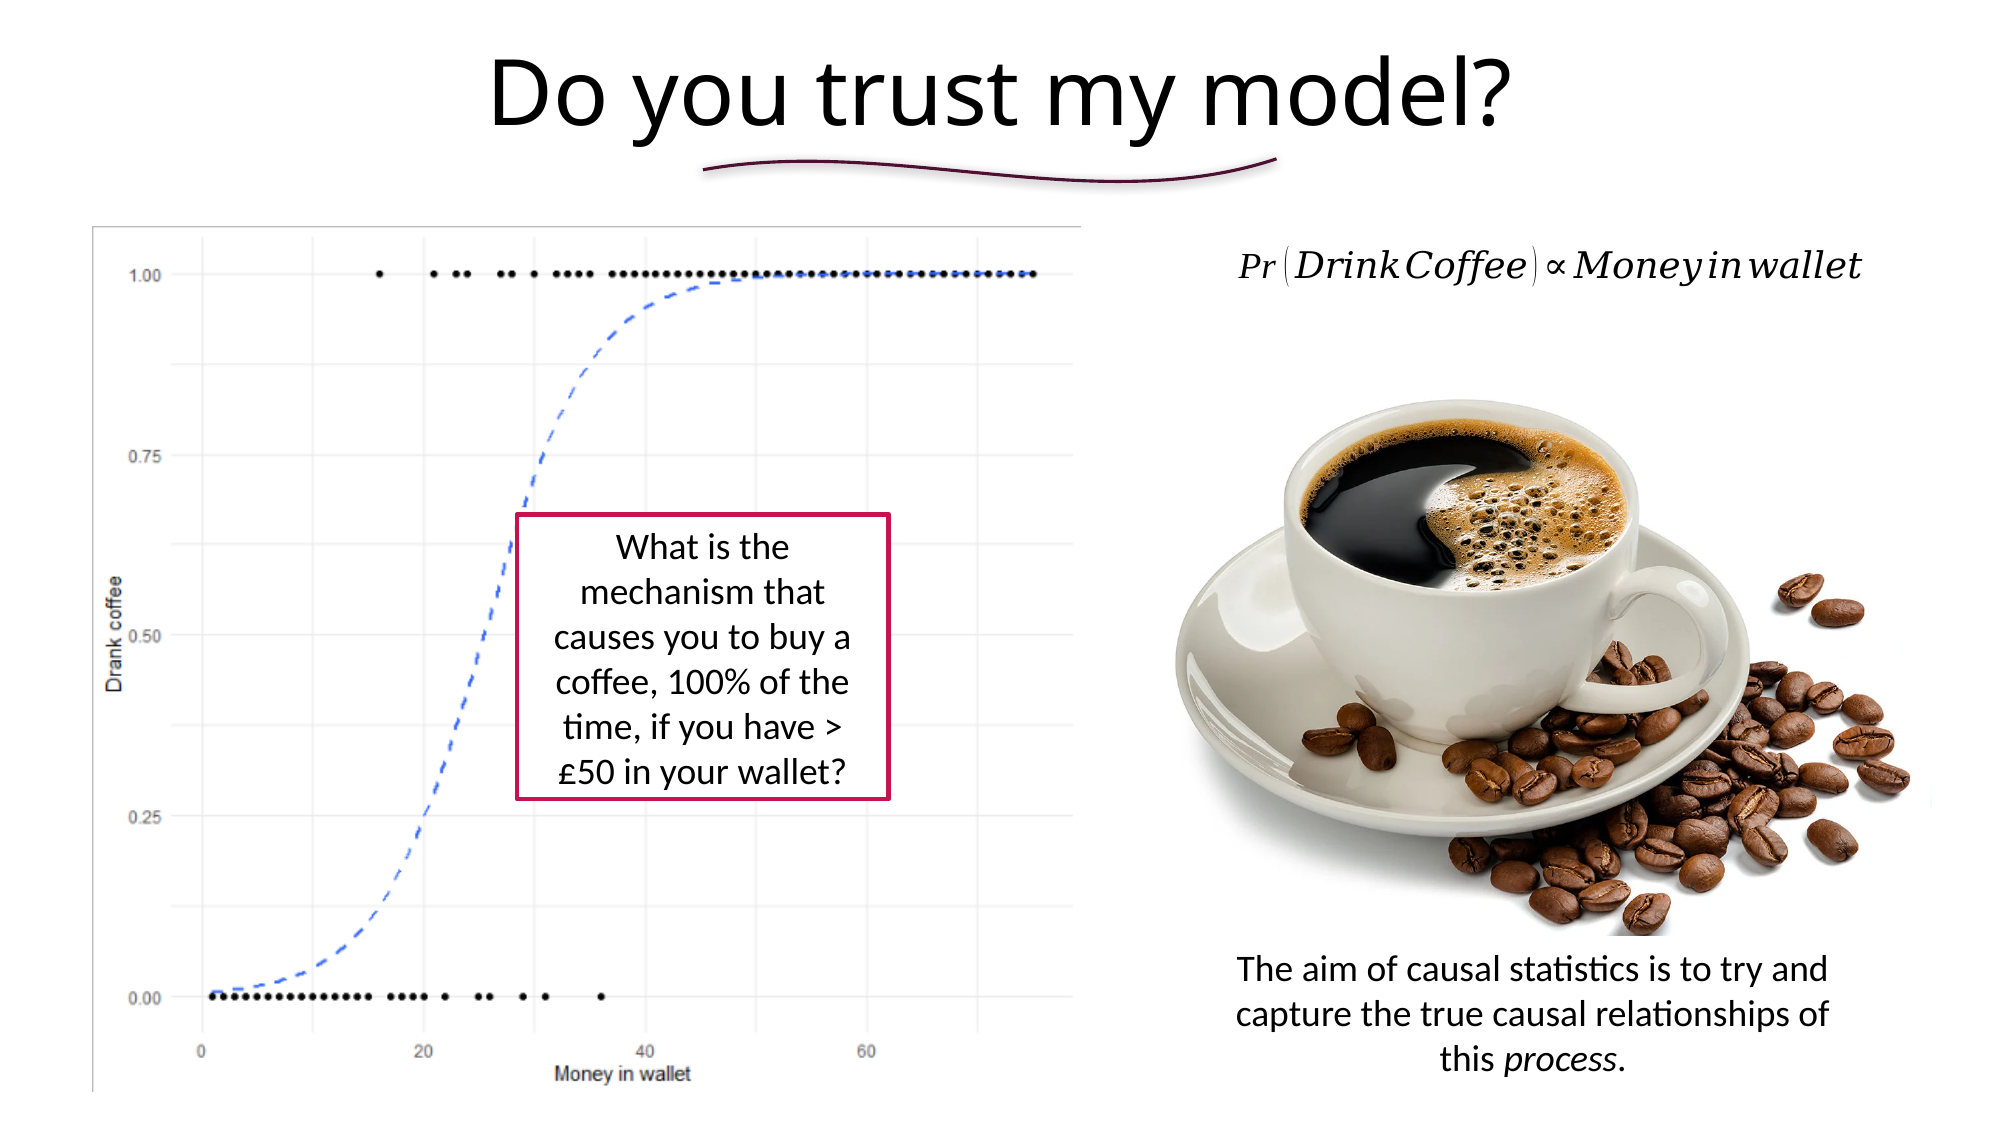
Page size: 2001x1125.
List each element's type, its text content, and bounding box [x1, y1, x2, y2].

picture [92, 226, 1081, 1092]
text_box The aim of causal statistics is to try and capture the true causal relationships of this process. [1215, 936, 1851, 1087]
title Do you trust my model? [68, 33, 1932, 159]
picture [1134, 351, 1932, 936]
text_box [702, 158, 1277, 182]
